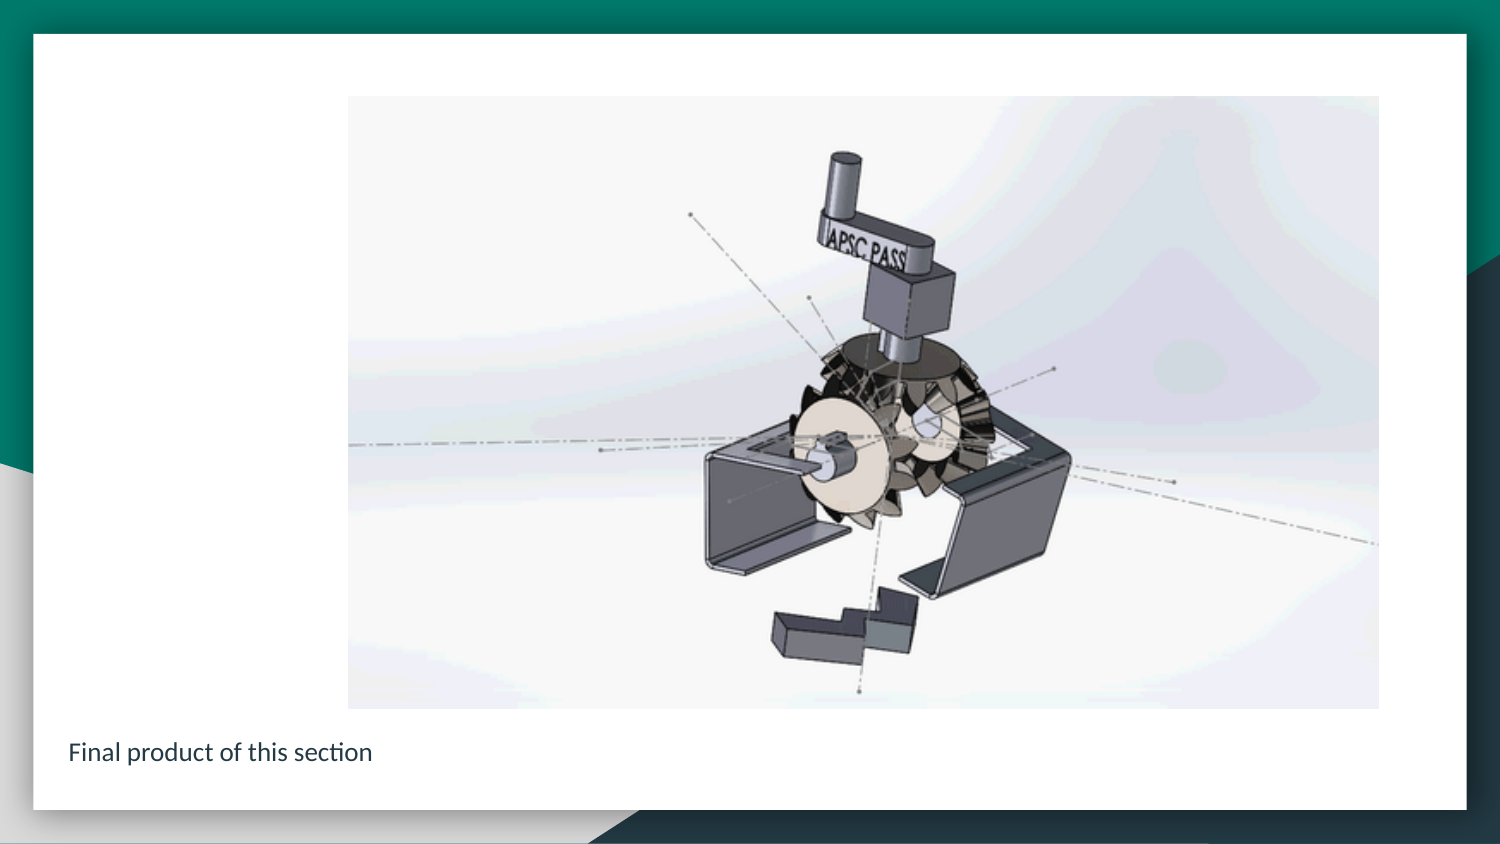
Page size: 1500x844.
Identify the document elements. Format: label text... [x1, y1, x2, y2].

list Final product of this section [53, 682, 1271, 783]
picture [348, 96, 1379, 709]
